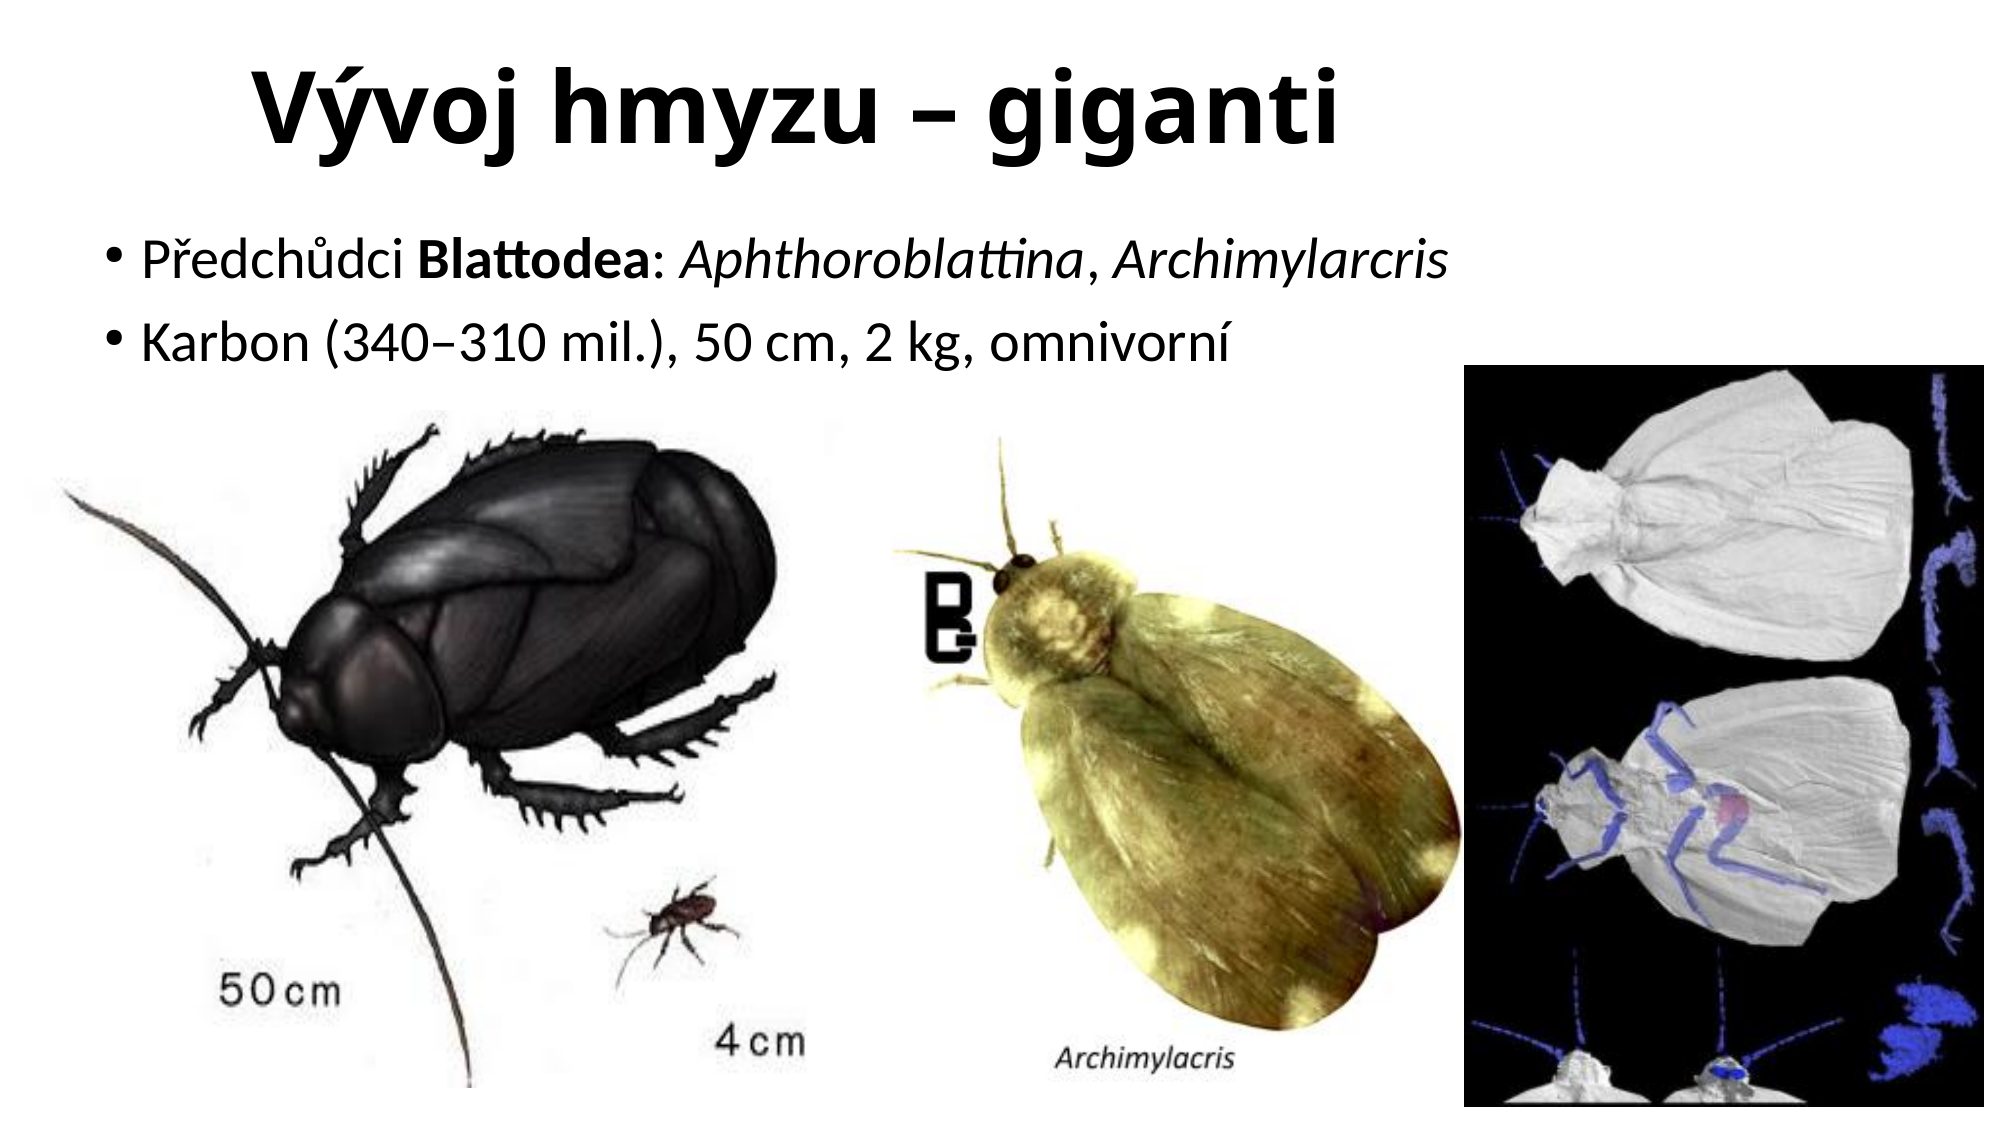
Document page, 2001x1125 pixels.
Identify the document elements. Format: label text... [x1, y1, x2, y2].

picture [16, 365, 1984, 1107]
title Vývoj hmyzu – giganti [236, 3, 1771, 220]
list Předchůdci Blattodea: Aphthoroblattina, Archimylarcris Karbon (340–310 mil.), 50 cm, 2 kg, omnivorní [88, 220, 1950, 410]
